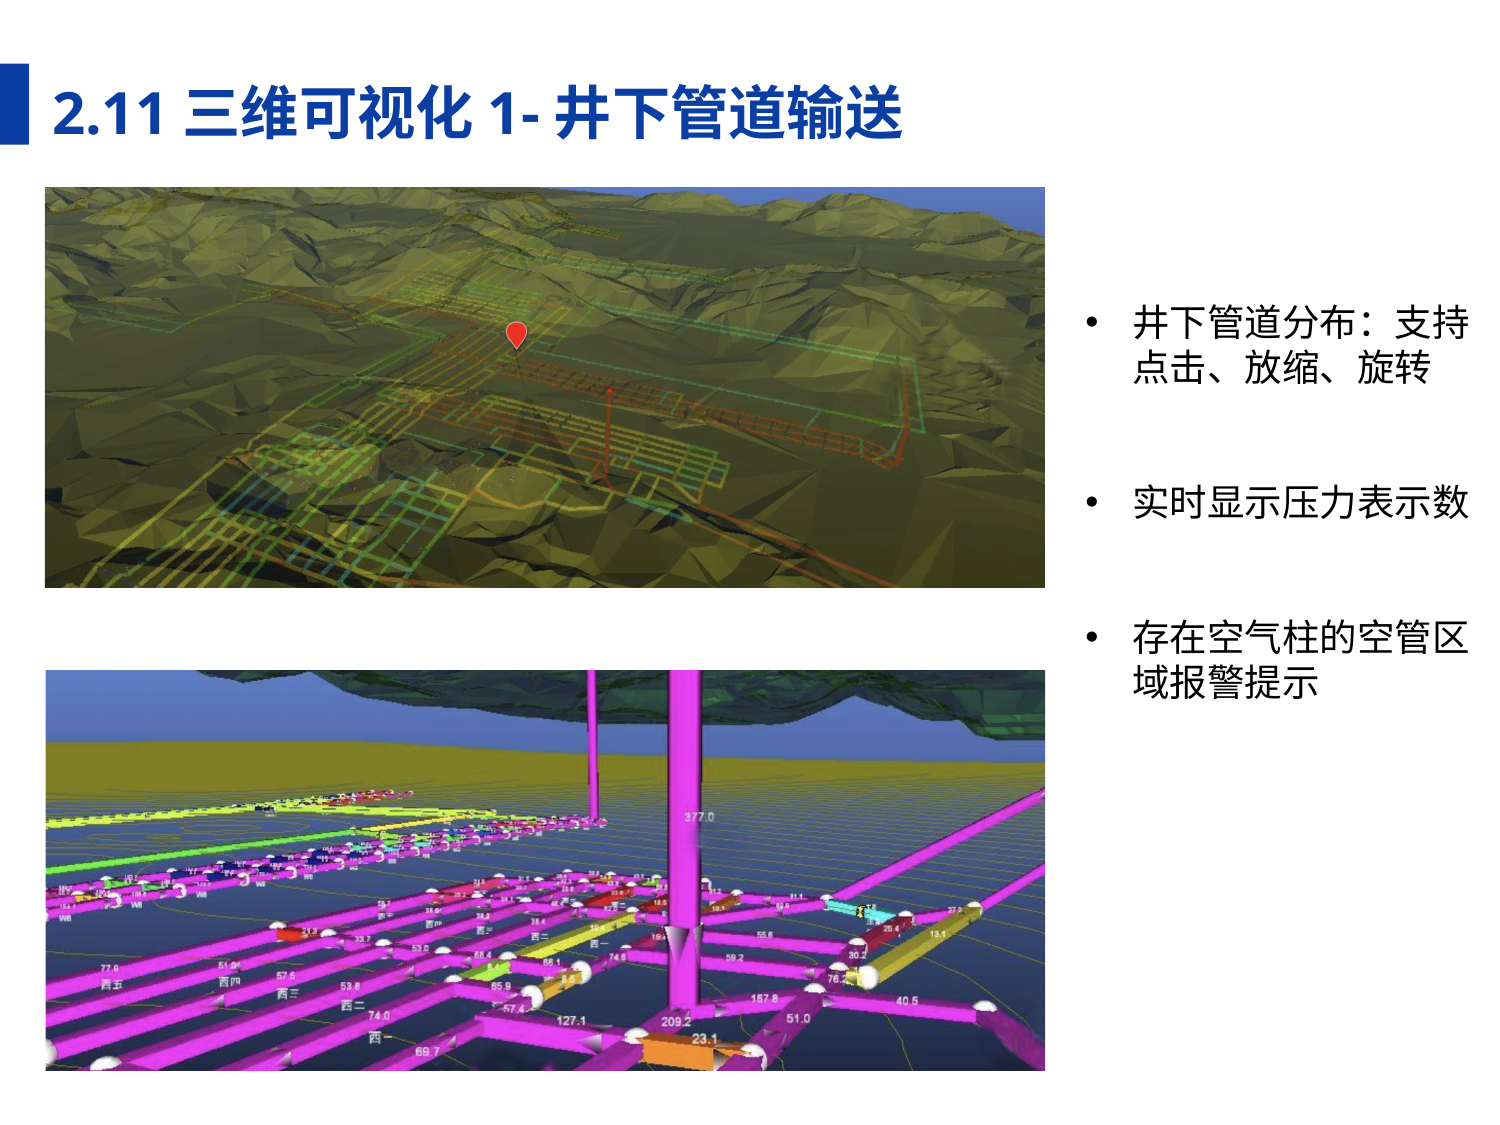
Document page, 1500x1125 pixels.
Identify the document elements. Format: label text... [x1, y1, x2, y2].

picture [44, 187, 1045, 588]
text_box [0, 63, 29, 145]
text_box 2.11三维可视化1-井下管道输送 [37, 54, 919, 154]
text_box 井下管道分布：支持点击、放缩、旋转 实时显示压力表示数 存在空气柱的空管区域报警提示 [1070, 291, 1487, 757]
picture [45, 670, 1046, 1071]
